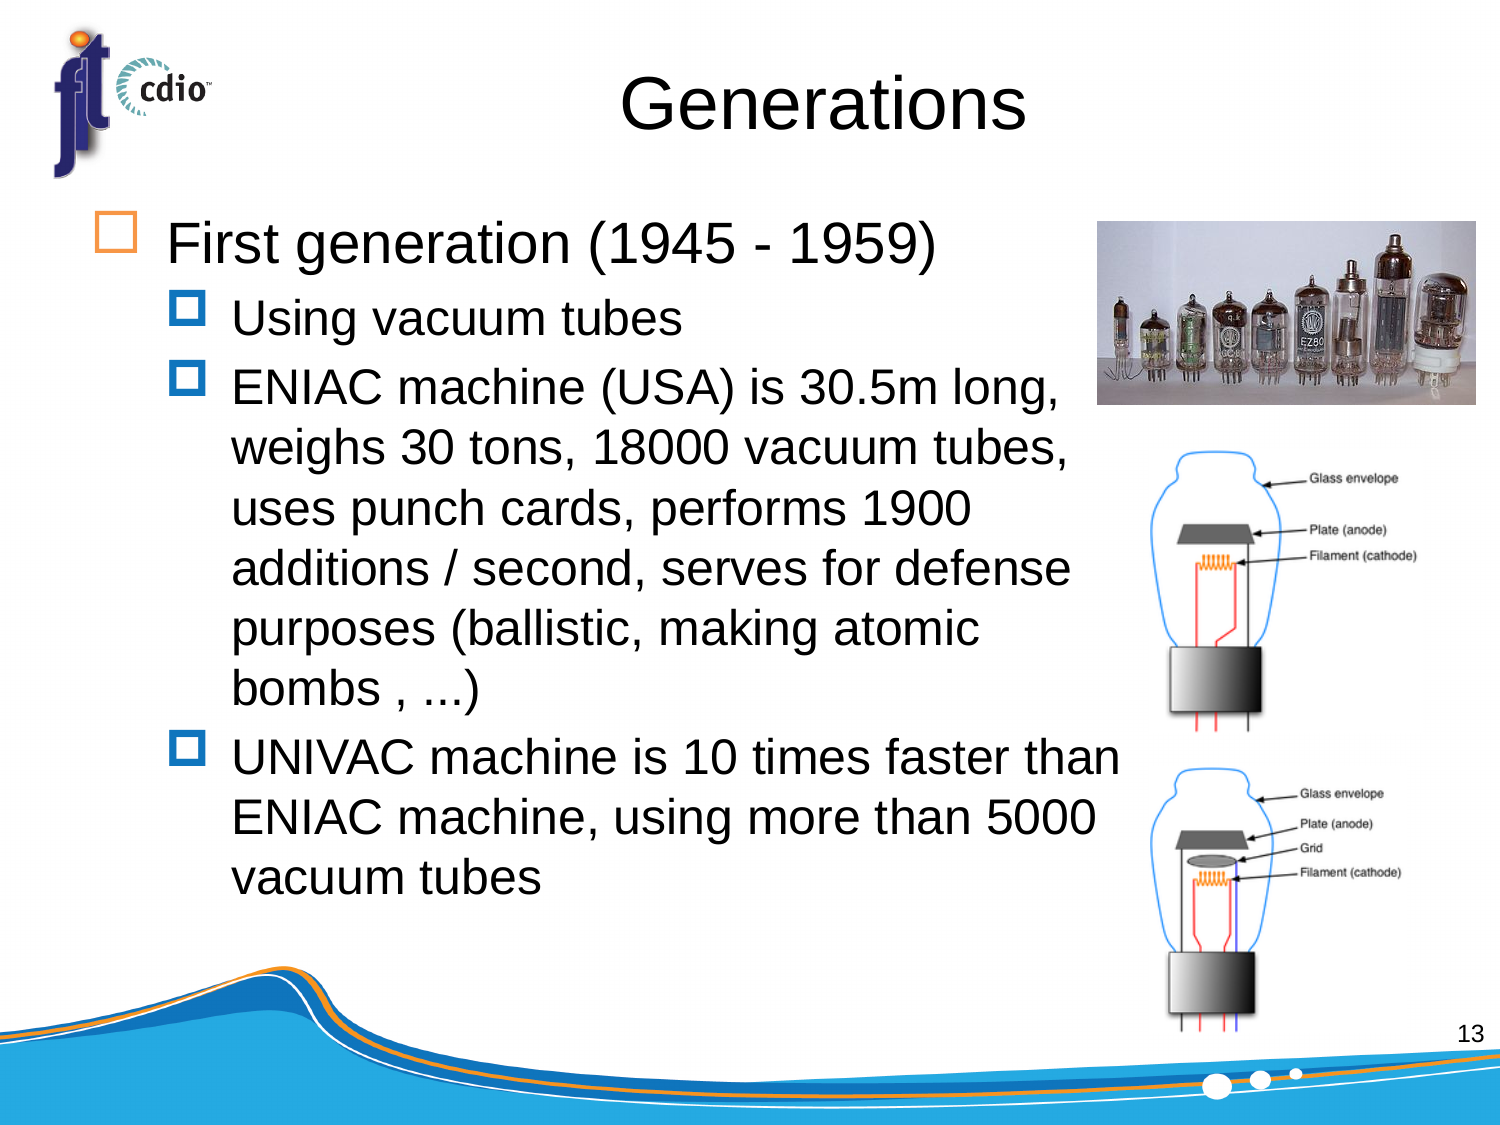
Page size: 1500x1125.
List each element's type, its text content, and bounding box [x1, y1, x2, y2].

slide_number 13 [1149, 1002, 1500, 1063]
picture [0, 0, 1500, 1125]
list First generation (1945 - 1959) Using vacuum tubes ENIAC machine (USA) is 30.5m long, weighs 30 tons, 18000 vacuum tubes, uses punch cards, performs 1900 additions / second, serves for defense purposes (ballistic, making atomic bombs , ...) UNIVAC machine is 10 times faster than ENIAC machine, using more than 5000 vacuum tubes [75, 197, 1150, 977]
title Generations [224, 19, 1423, 179]
